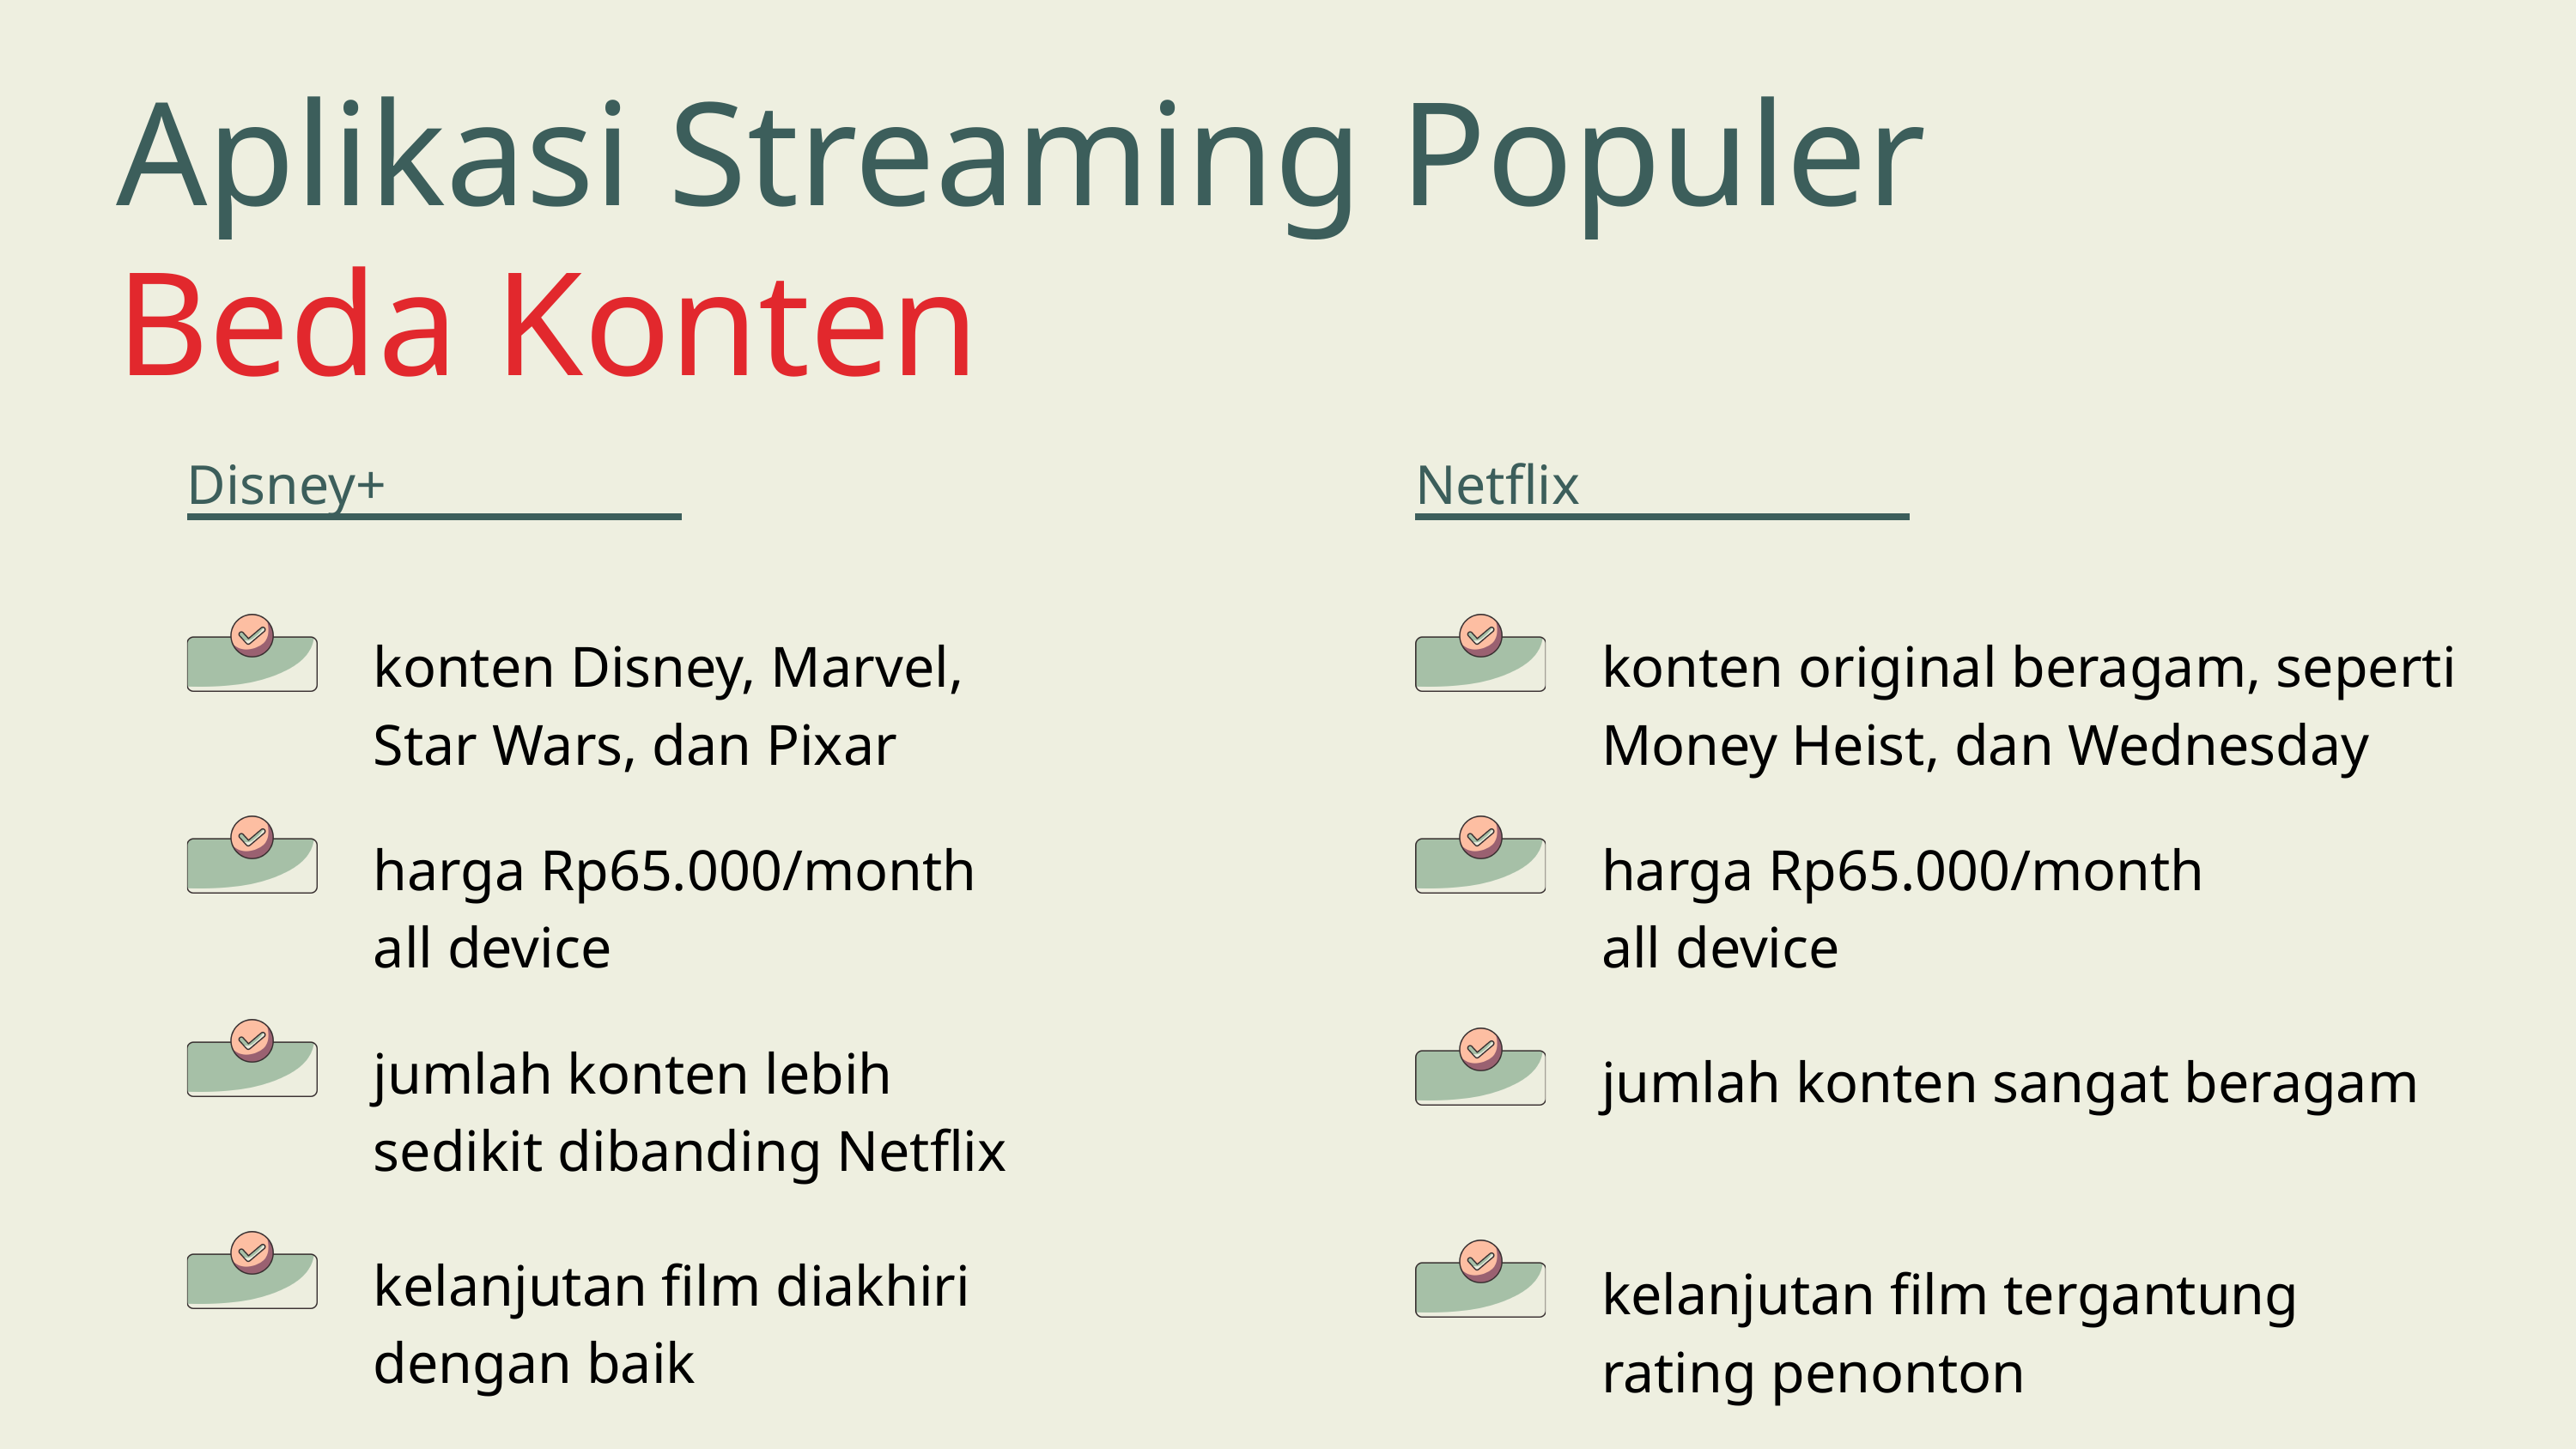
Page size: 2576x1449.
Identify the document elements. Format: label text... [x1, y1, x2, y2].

text_box Netflix [1415, 443, 1946, 515]
text_box jumlah konten lebih sedikit dibanding Netflix [373, 1027, 1044, 1183]
text_box jumlah konten sangat beragam [1601, 1035, 2432, 1114]
text_box kelanjutan film diakhiri dengan baik [373, 1240, 1171, 1395]
text_box [1415, 815, 1546, 894]
text_box [186, 815, 318, 894]
text_box Beda Konten [116, 214, 2171, 405]
text_box harga Rp65.000/month all device [373, 823, 1044, 979]
text_box [186, 1231, 318, 1309]
text_box [186, 1019, 318, 1097]
text_box konten original beragam, seperti Money Heist, dan Wednesday [1601, 621, 2576, 777]
text_box kelanjutan film tergantung rating penonton [1601, 1248, 2432, 1404]
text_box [186, 512, 682, 520]
text_box [1415, 1028, 1546, 1106]
text_box [1415, 1240, 1546, 1318]
text_box harga Rp65.000/month all device [1601, 823, 2576, 979]
text_box [1415, 614, 1546, 692]
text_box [1414, 512, 1910, 520]
text_box Disney+ [186, 443, 718, 515]
text_box [186, 614, 318, 692]
text_box Aplikasi Streaming Populer [116, 43, 2171, 214]
text_box konten Disney, Marvel, Star Wars, dan Pixar [373, 621, 1044, 777]
